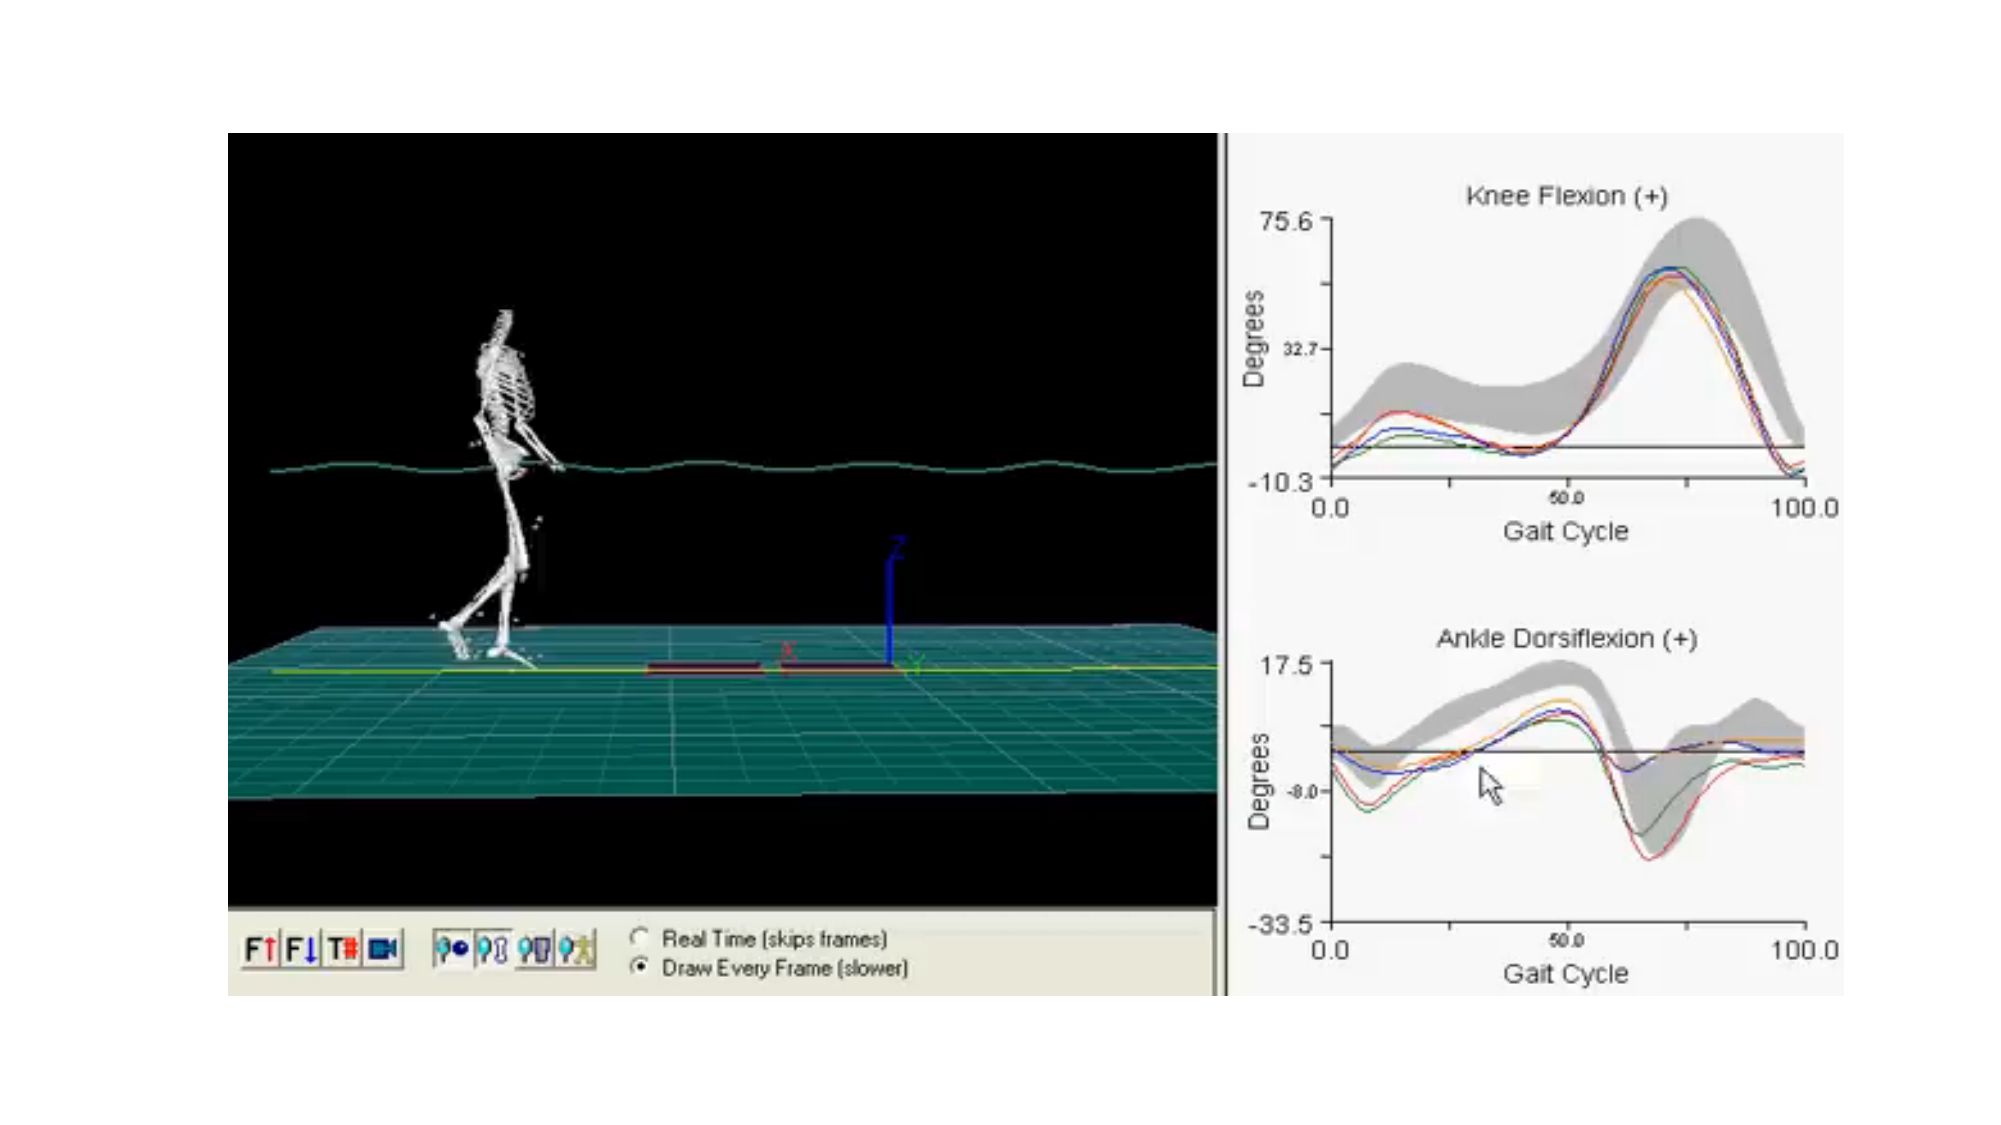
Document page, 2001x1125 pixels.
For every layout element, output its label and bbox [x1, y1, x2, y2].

picture [228, 132, 1844, 996]
